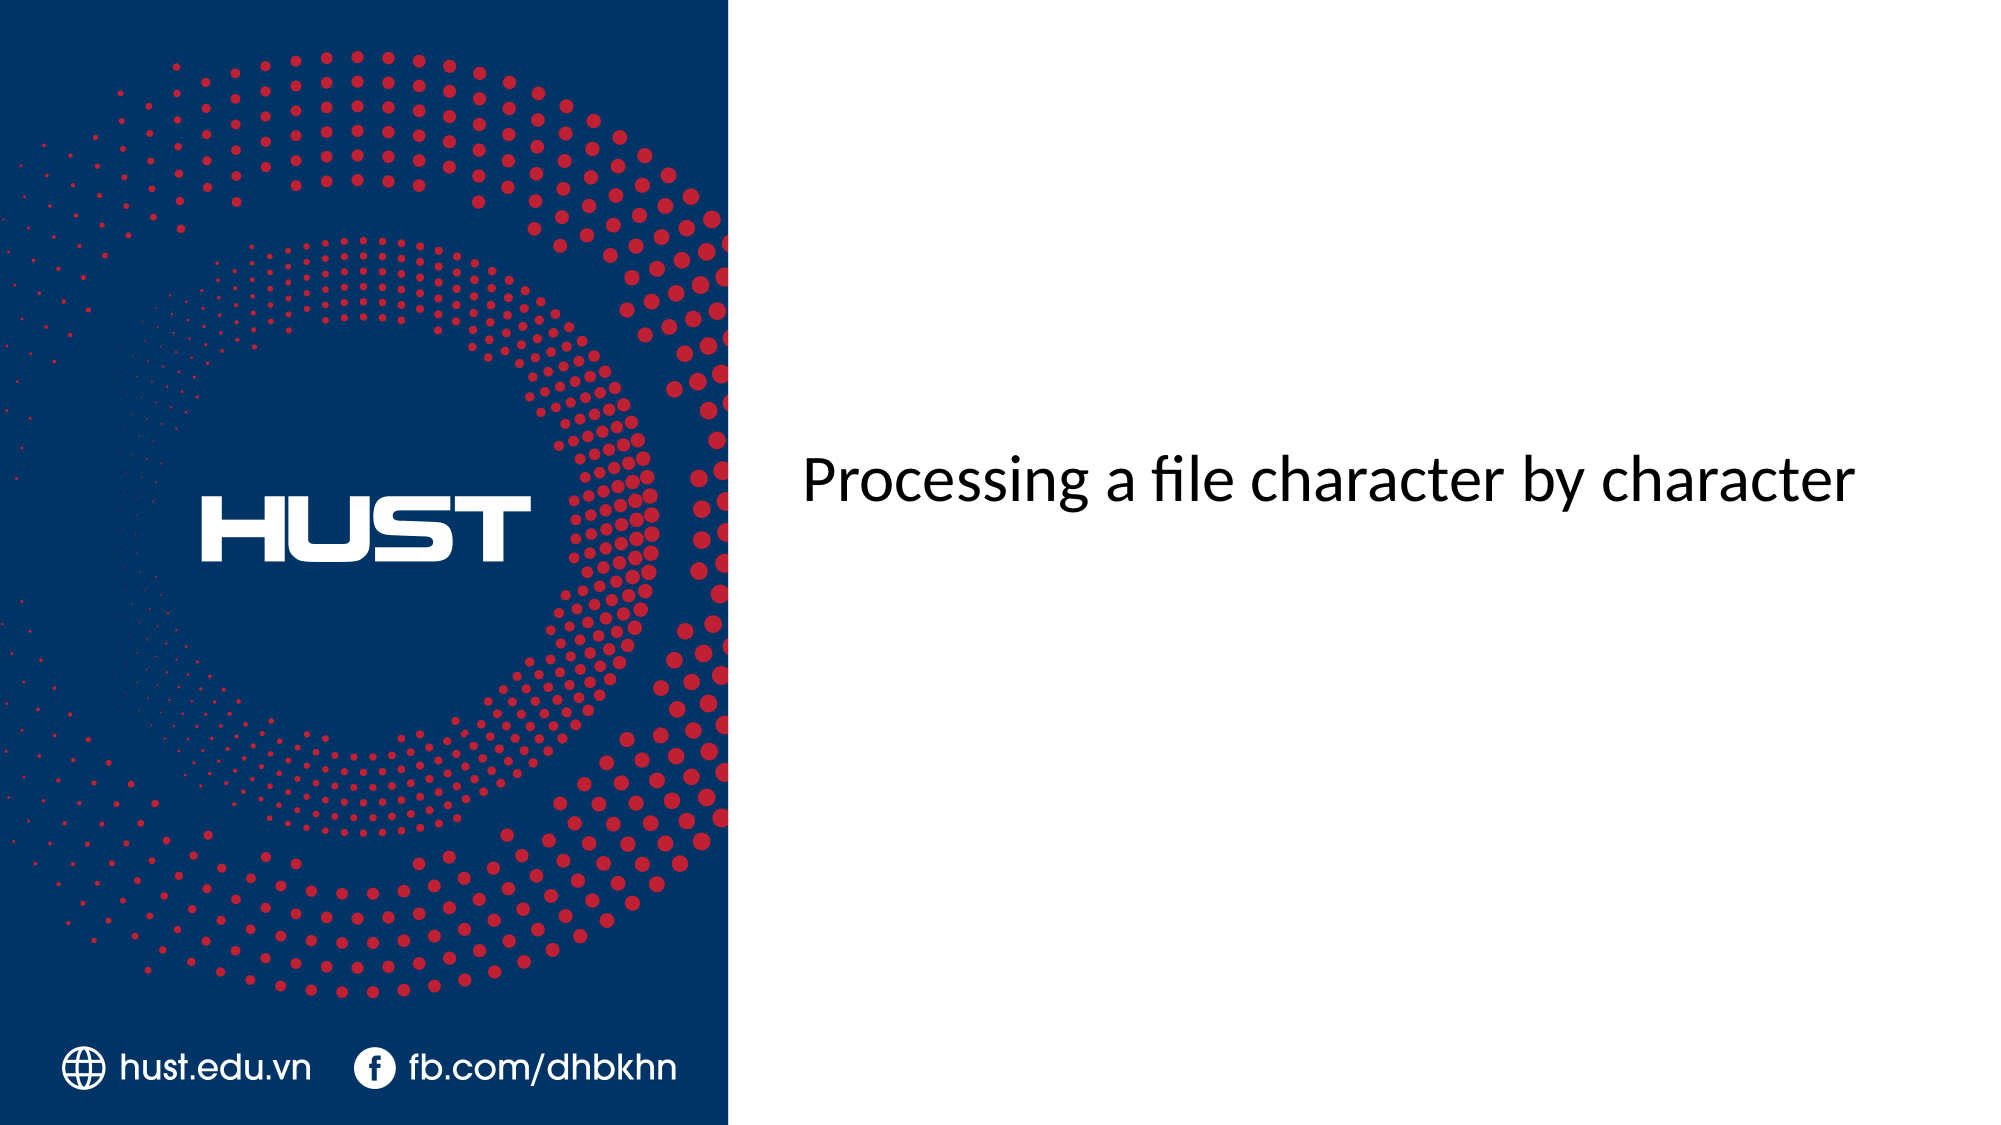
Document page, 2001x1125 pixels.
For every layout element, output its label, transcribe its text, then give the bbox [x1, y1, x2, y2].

text_box Processing a file character by character [788, 427, 1873, 523]
picture [0, 0, 2001, 1125]
